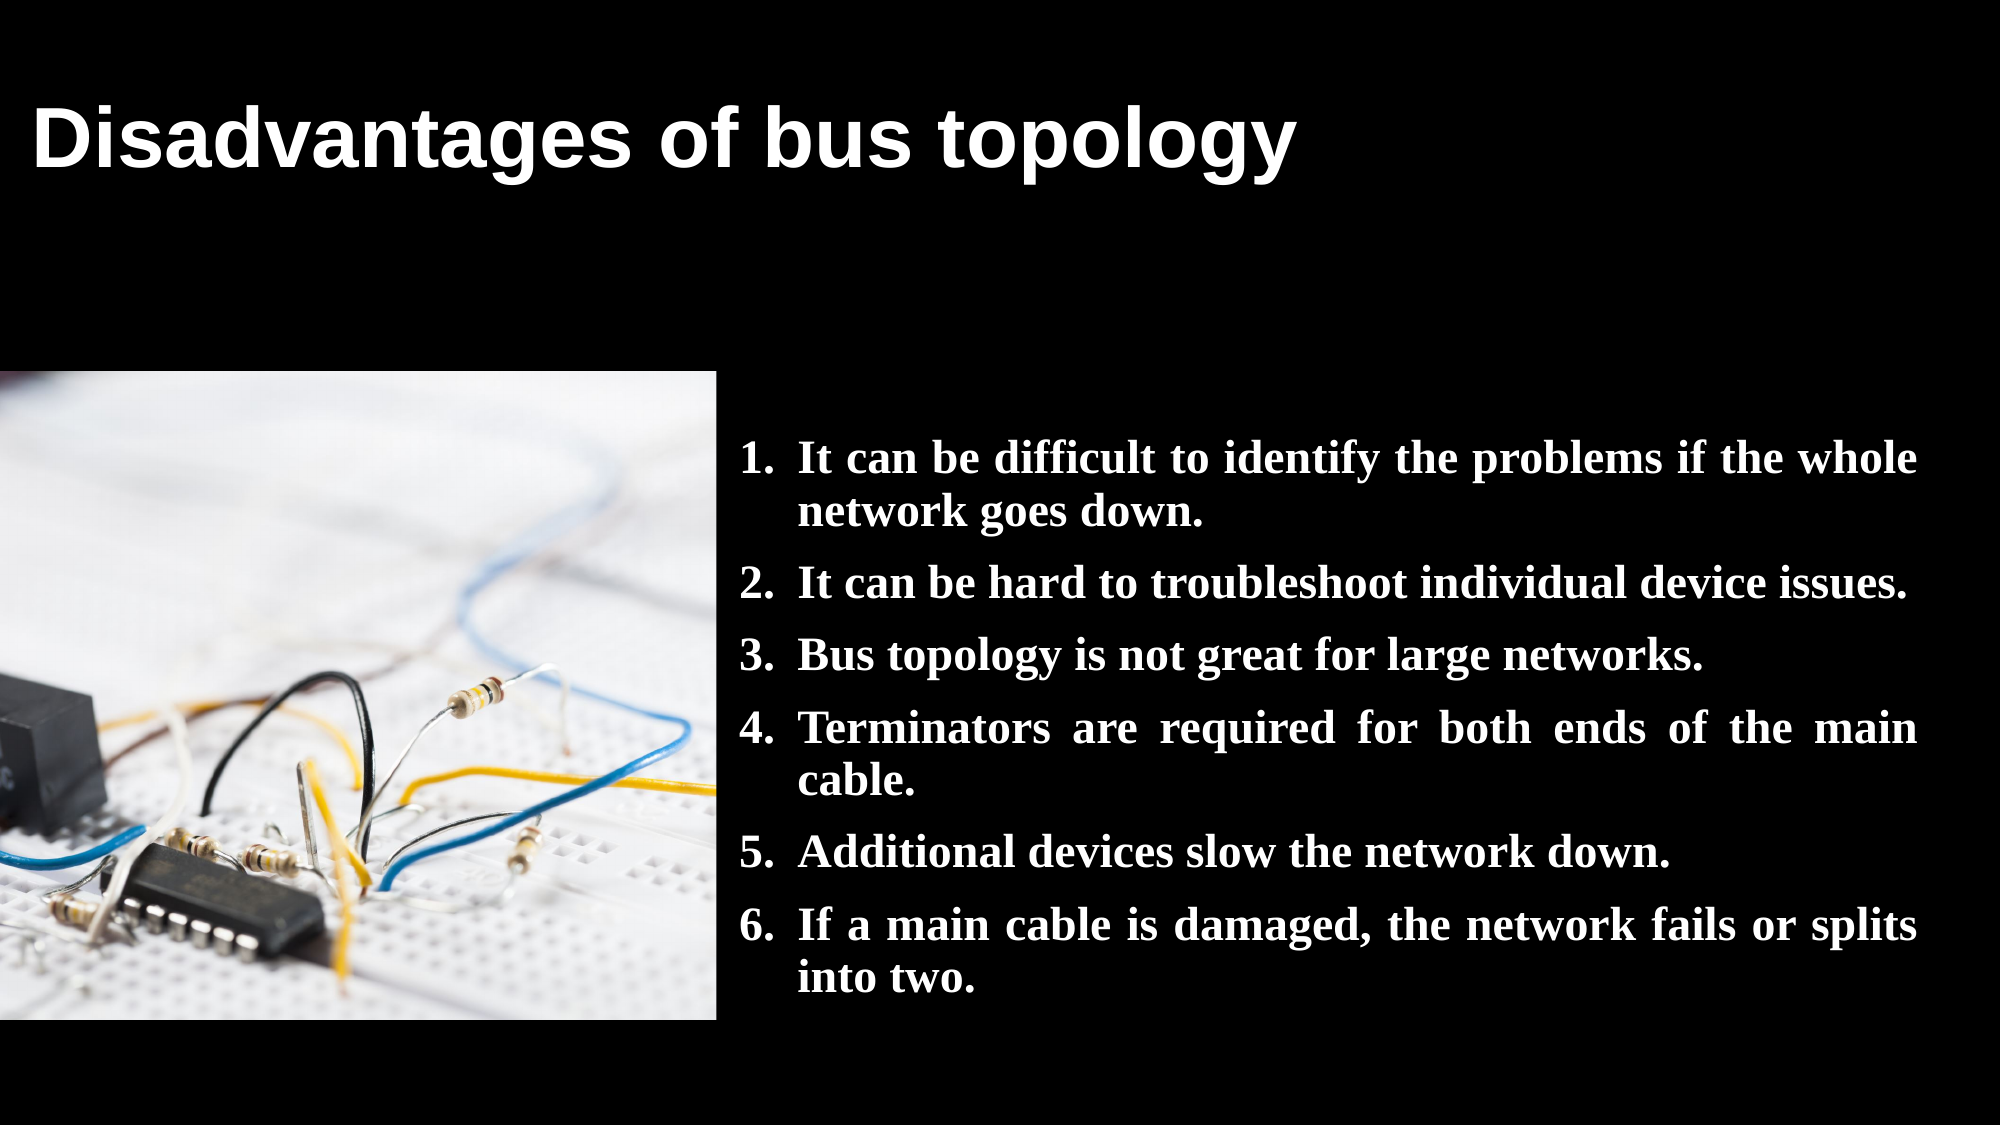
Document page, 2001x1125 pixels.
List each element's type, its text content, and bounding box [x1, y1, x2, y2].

picture [0, 371, 717, 1020]
list It can be difficult to identify the problems if the whole network goes down. It can be hard to troubleshoot individual device issues. Bus topology is not great for large networks. Terminators are required for both ends of the main cable. Additional devices slow the network down. If a main cable is damaged, the network fails or splits into two. [724, 424, 1936, 1020]
title Disadvantages of bus topology [16, 52, 1842, 332]
